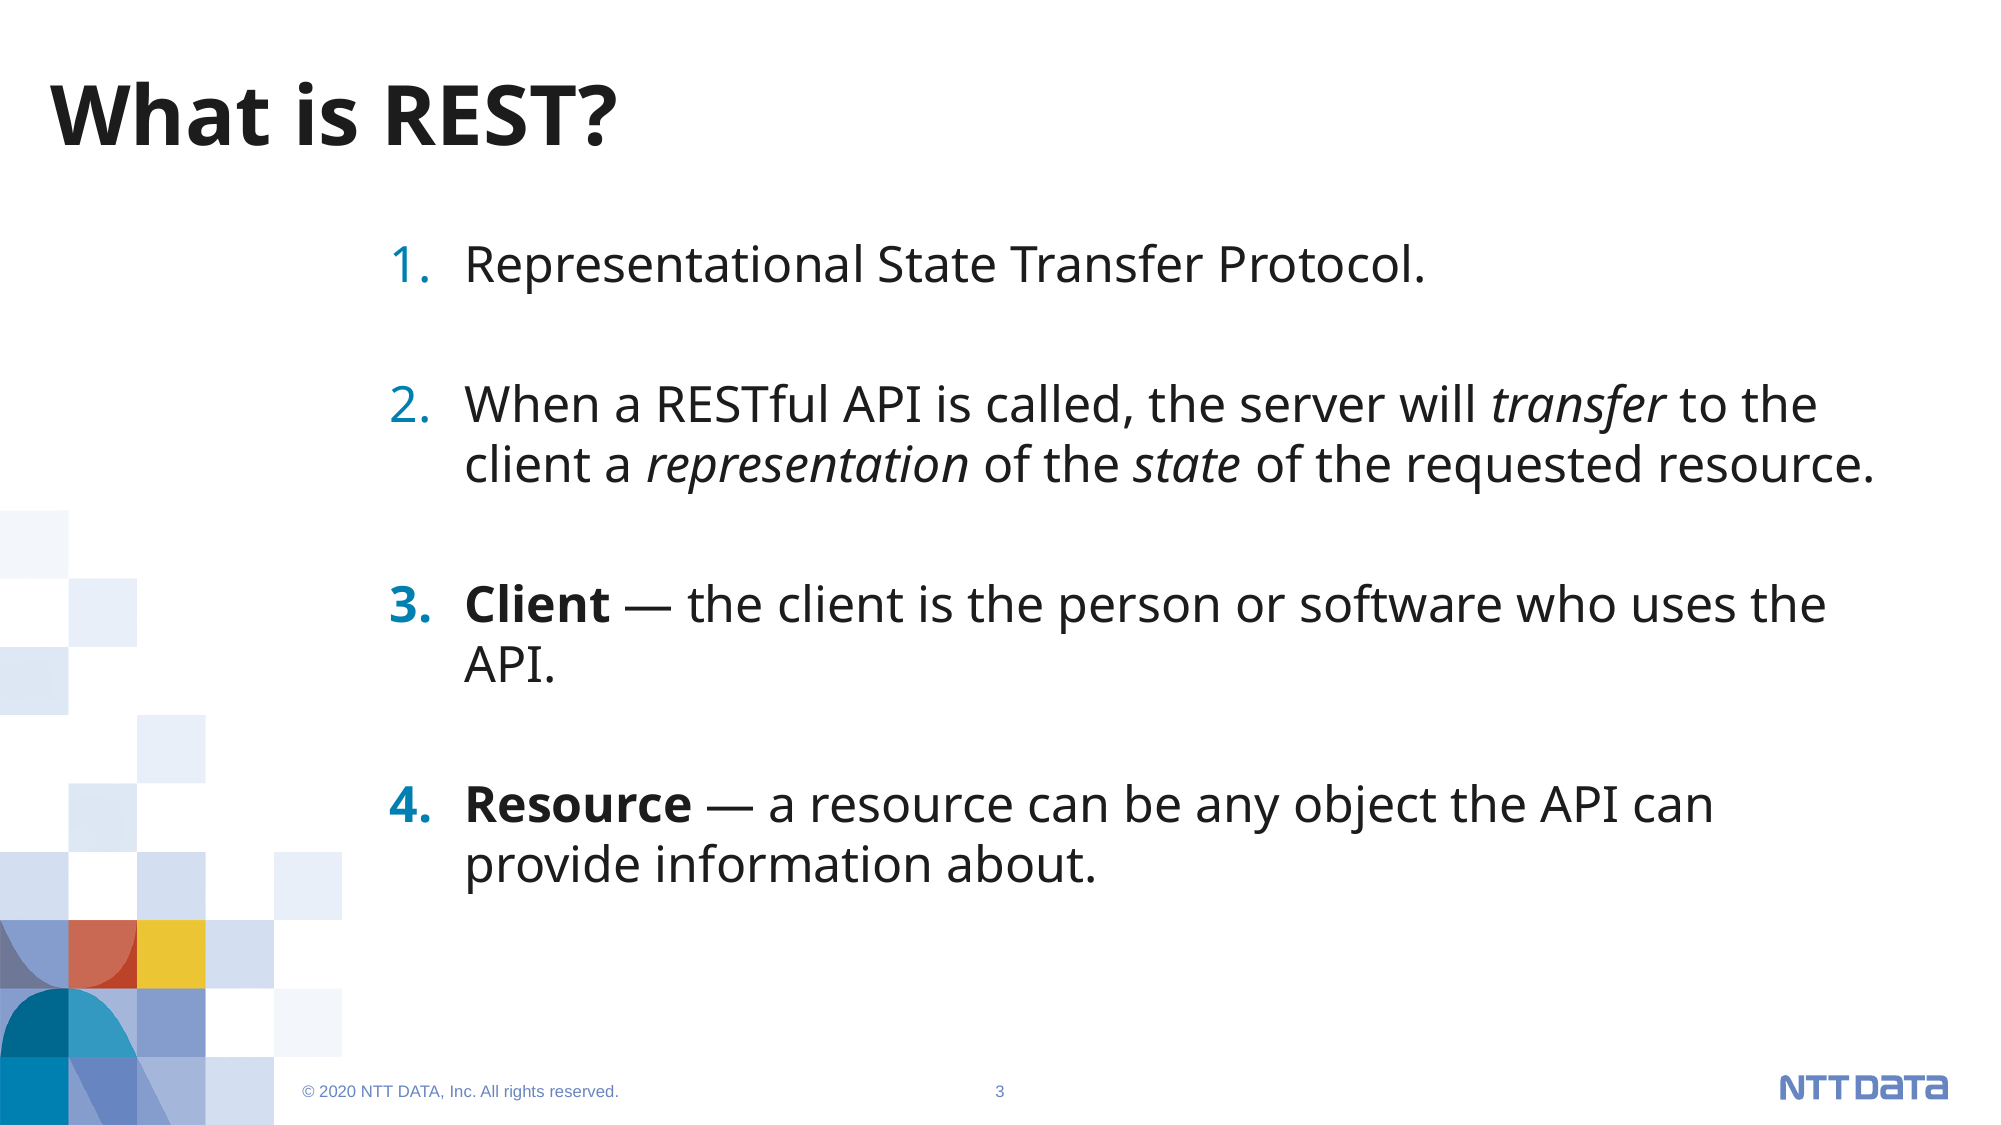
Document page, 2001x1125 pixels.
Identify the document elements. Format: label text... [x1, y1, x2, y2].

list Representational State Transfer Protocol. When a RESTful API is called, the server will transfer to the client a representation of the state of the requested resource. Client — the client is the person or software who uses the API. Resource — a resource can be any object the API can provide information about. [375, 224, 1900, 963]
footer © 2020 NTT DATA, Inc. All rights reserved. [287, 1075, 648, 1106]
picture [0, 510, 342, 1125]
slide_number 3 [945, 1075, 1055, 1106]
title What is REST? [50, 62, 1950, 196]
